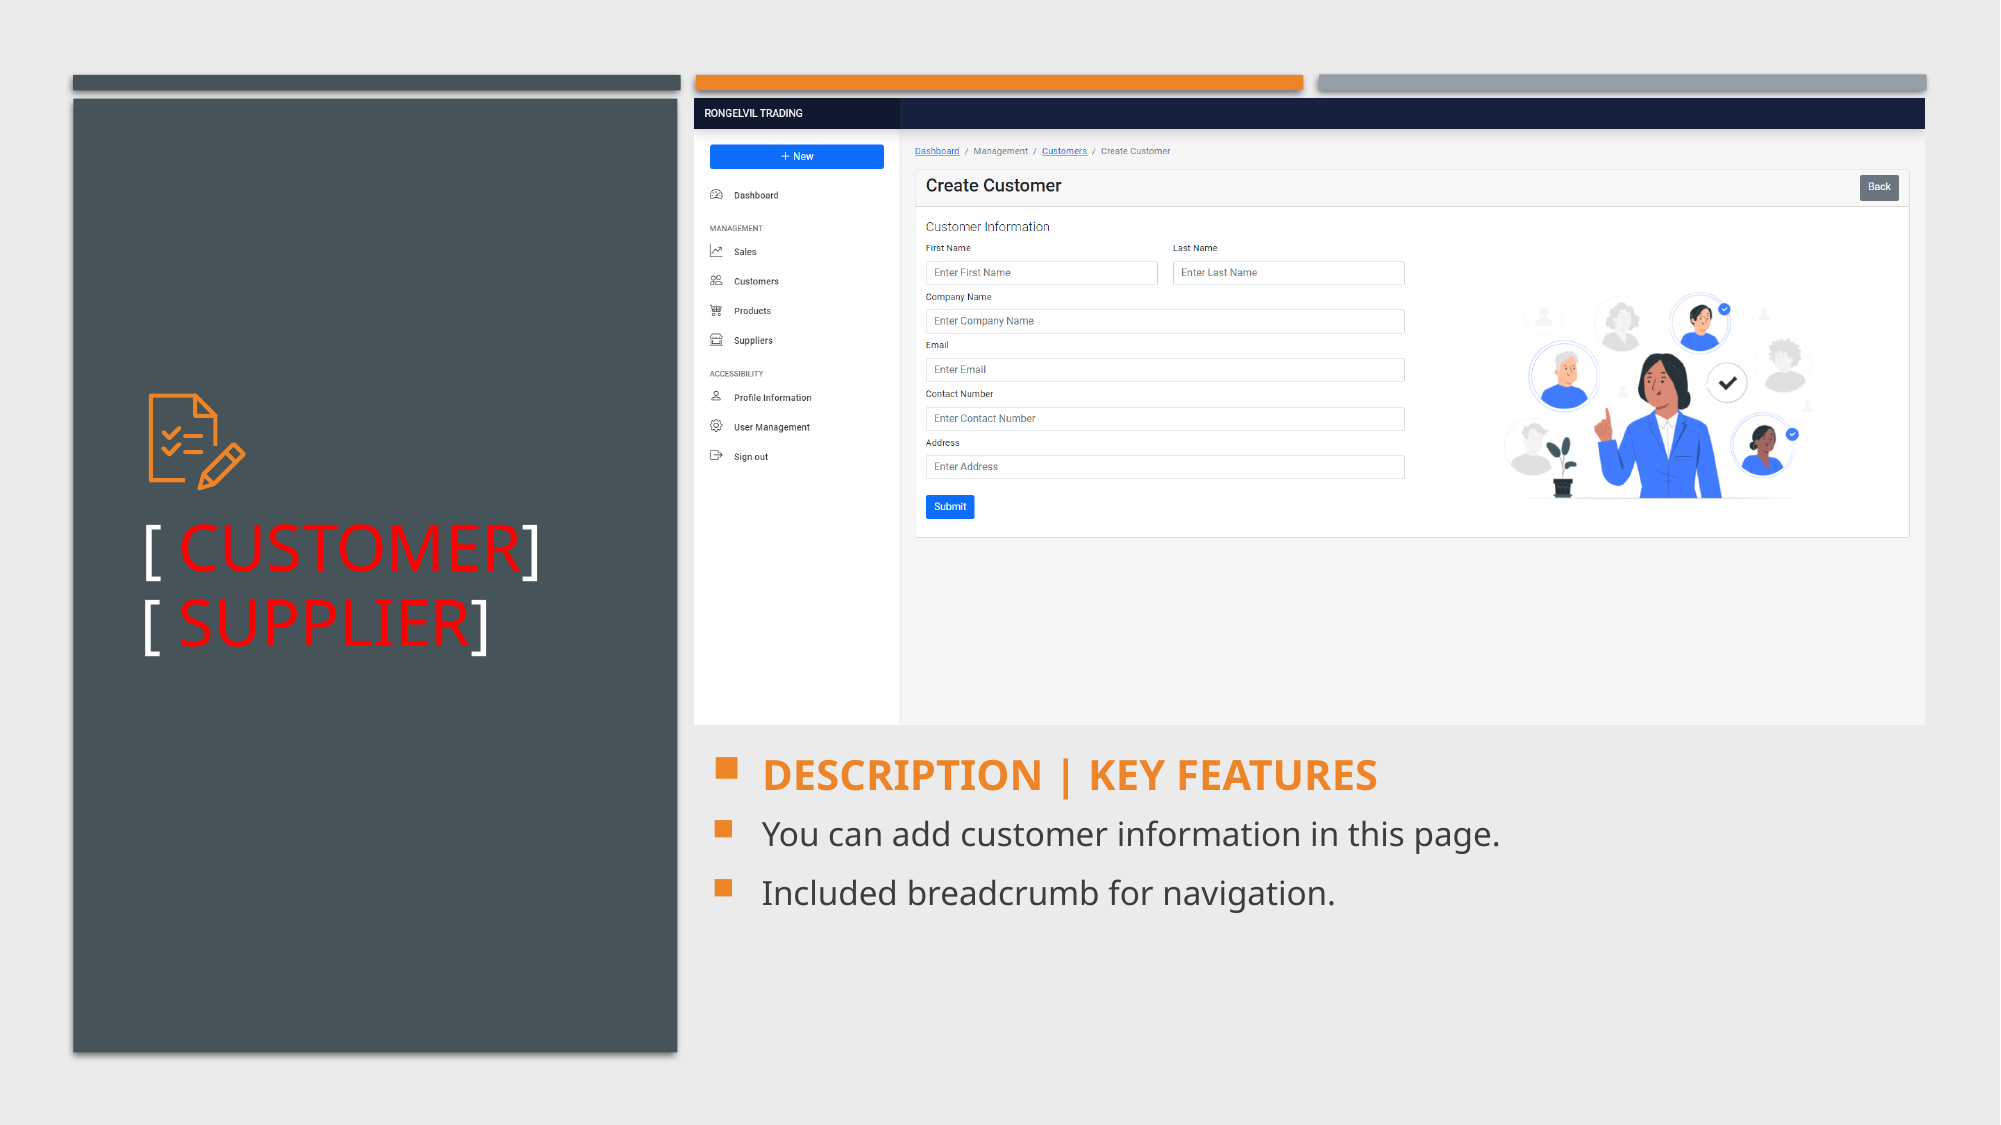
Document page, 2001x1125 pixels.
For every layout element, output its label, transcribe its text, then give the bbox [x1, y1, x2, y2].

title [ customer] [125, 434, 624, 509]
text_box DESCRIPTION | KEY FEATURES [696, 733, 1549, 806]
text_box You can add customer information in this page. Included breadcrumb for navigation. [696, 806, 1920, 1099]
picture [694, 98, 1926, 725]
text_box [ supplier] [125, 509, 624, 792]
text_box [148, 393, 246, 491]
